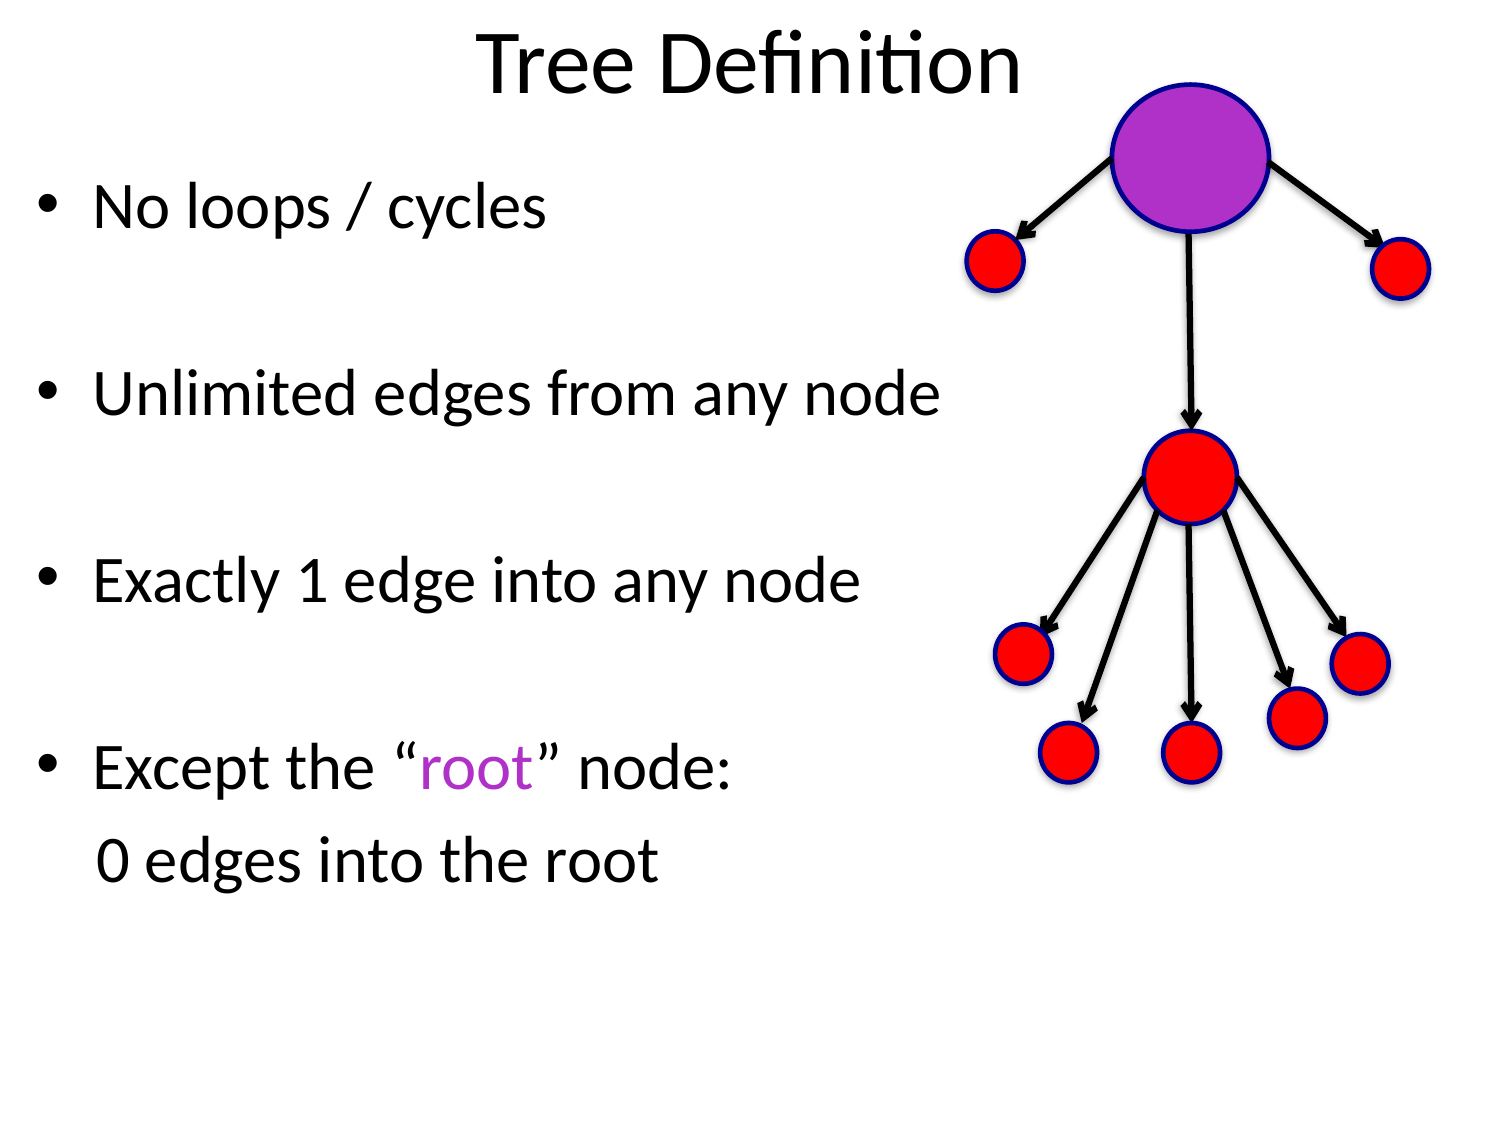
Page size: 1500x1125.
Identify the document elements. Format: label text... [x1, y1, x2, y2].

text_box [1143, 430, 1238, 475]
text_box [1039, 477, 1347, 622]
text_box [966, 157, 1430, 299]
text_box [1188, 307, 1192, 431]
text_box [1111, 83, 1270, 156]
title Tree Definition [75, 0, 1425, 151]
list No loops / cycles Unlimited edges from any node Exactly 1 edge into any node Except the “root” node: 0 edges into the root [21, 154, 978, 1083]
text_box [994, 624, 1389, 783]
